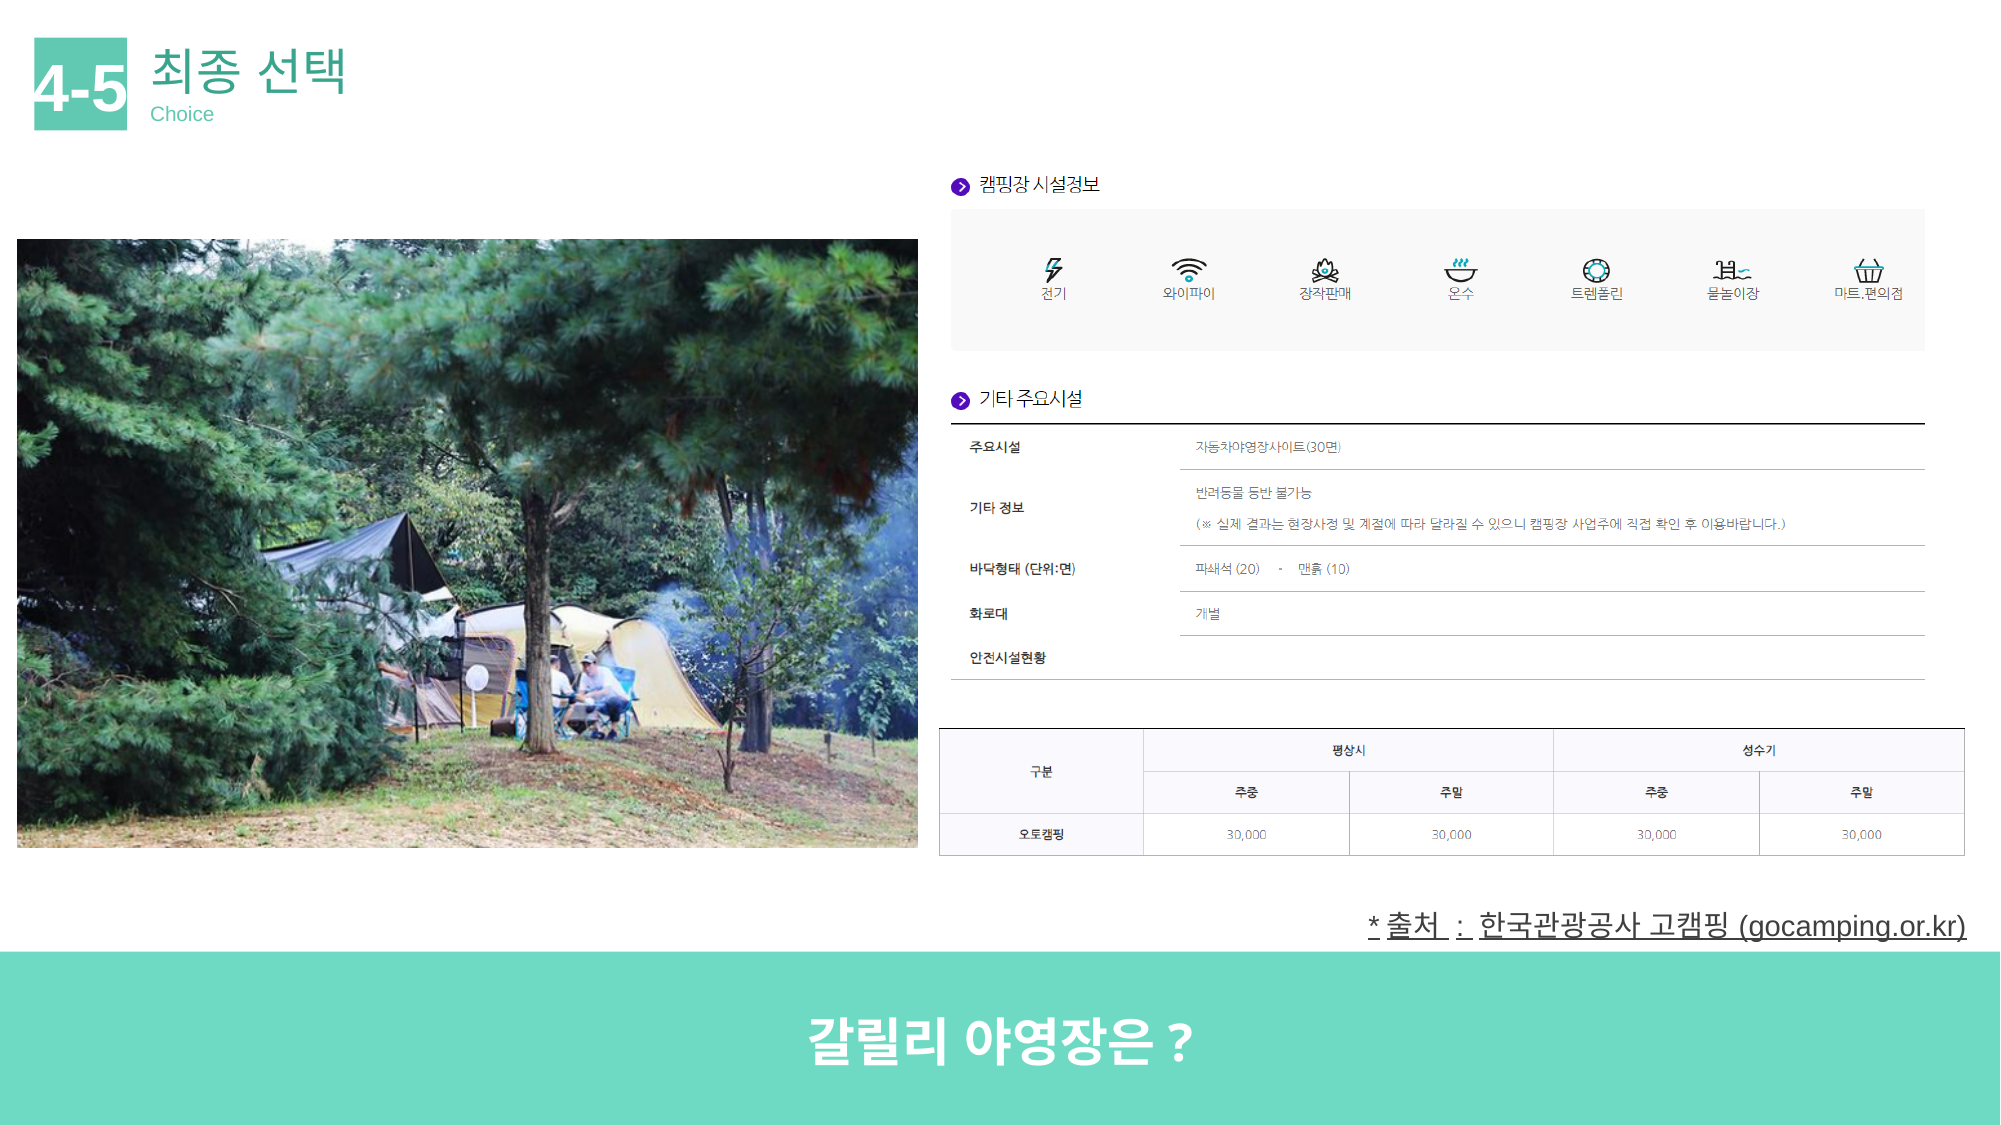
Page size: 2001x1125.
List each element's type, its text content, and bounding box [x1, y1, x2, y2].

text_box *출처 : 한국관광공사 고캠핑 (gocamping.or.kr) [1353, 892, 2000, 951]
text_box 4-5 [0, 37, 129, 133]
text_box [134, 32, 686, 134]
picture [939, 167, 1946, 708]
picture [16, 239, 919, 848]
text_box 갈릴리 야영장은? [0, 951, 2000, 1125]
picture [935, 721, 1976, 864]
